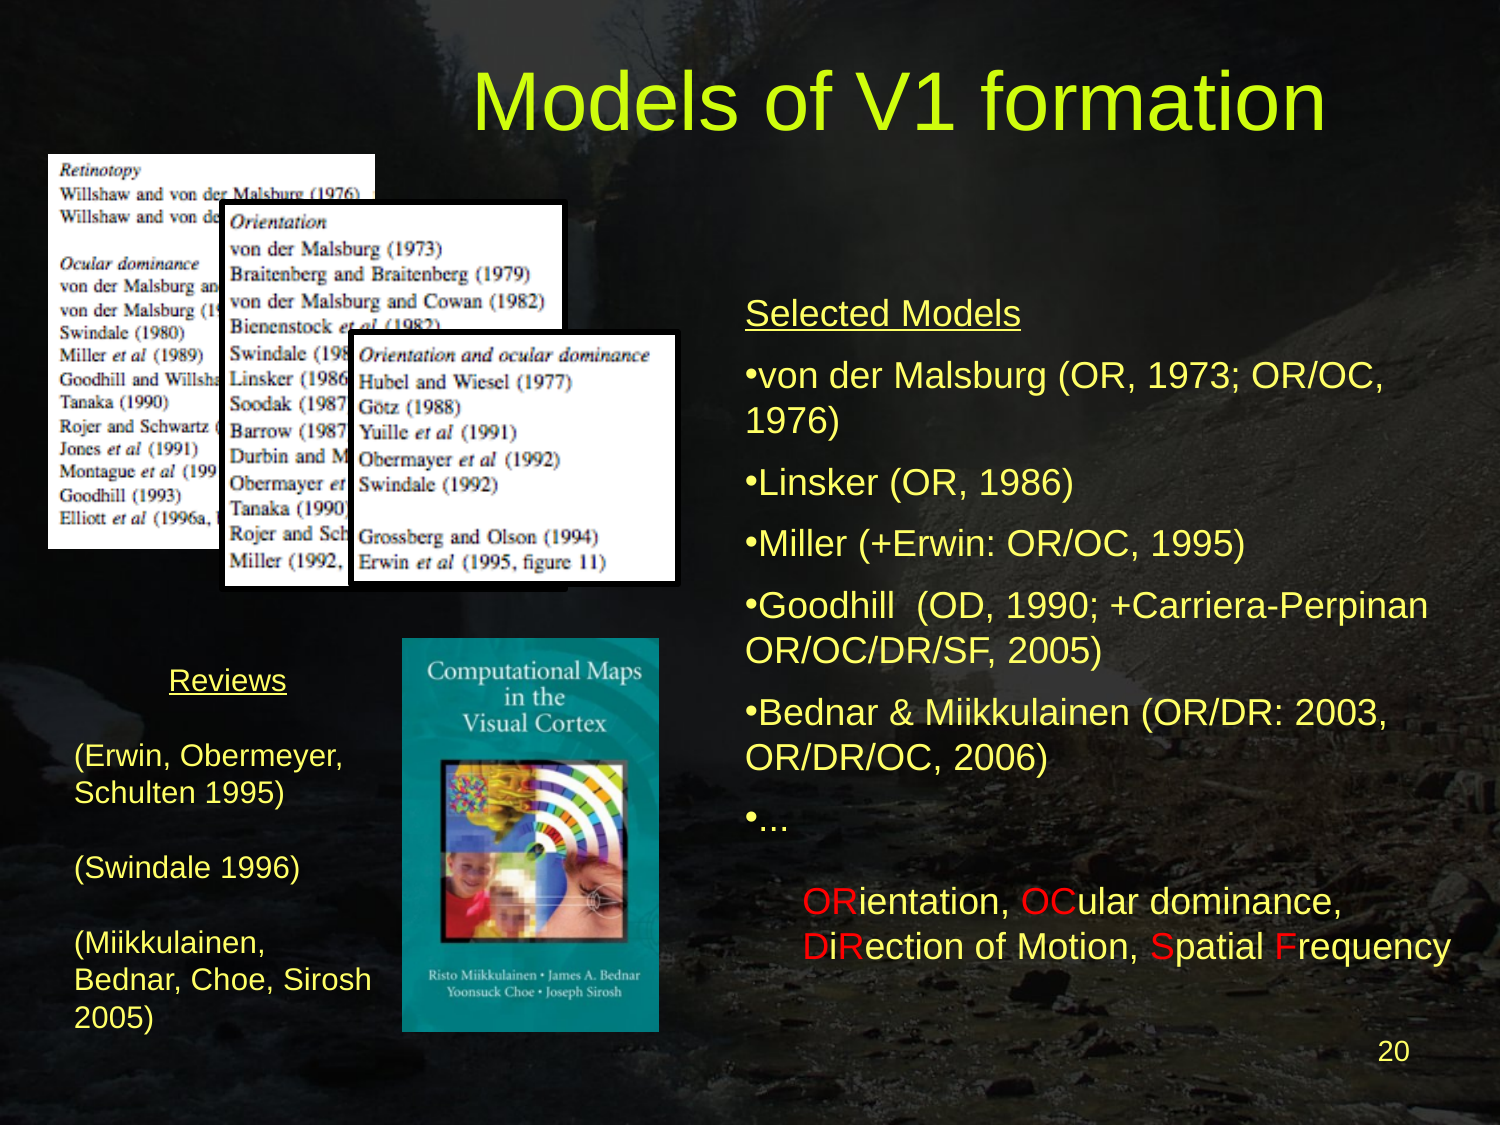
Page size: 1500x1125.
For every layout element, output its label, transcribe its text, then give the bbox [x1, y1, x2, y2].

text_box 20 [1074, 1025, 1425, 1103]
text_box ORientation, OCular dominance, DiRection of Motion, Spatial Frequency [787, 869, 1500, 975]
picture [0, 0, 1500, 1125]
title Models of V1 formation [375, 39, 1425, 156]
text_box Reviews (Erwin, Obermeyer, Schulten 1995) (Swindale 1996) (Miikkulainen, Bednar, Choe, Sirosh 2005) [59, 652, 397, 1042]
list Selected Models von der Malsburg (OR, 1973; OR/OC, 1976) Linsker (OR, 1986) Miller (+Erwin: OR/OC, 1995) Goodhill (OD, 1990; +Carriera-Perpinan OR/OC/DR/SF, 2005) Bednar & Miikkulainen (OR/DR: 2003, OR/DR/OC, 2006) ... [730, 281, 1481, 1025]
